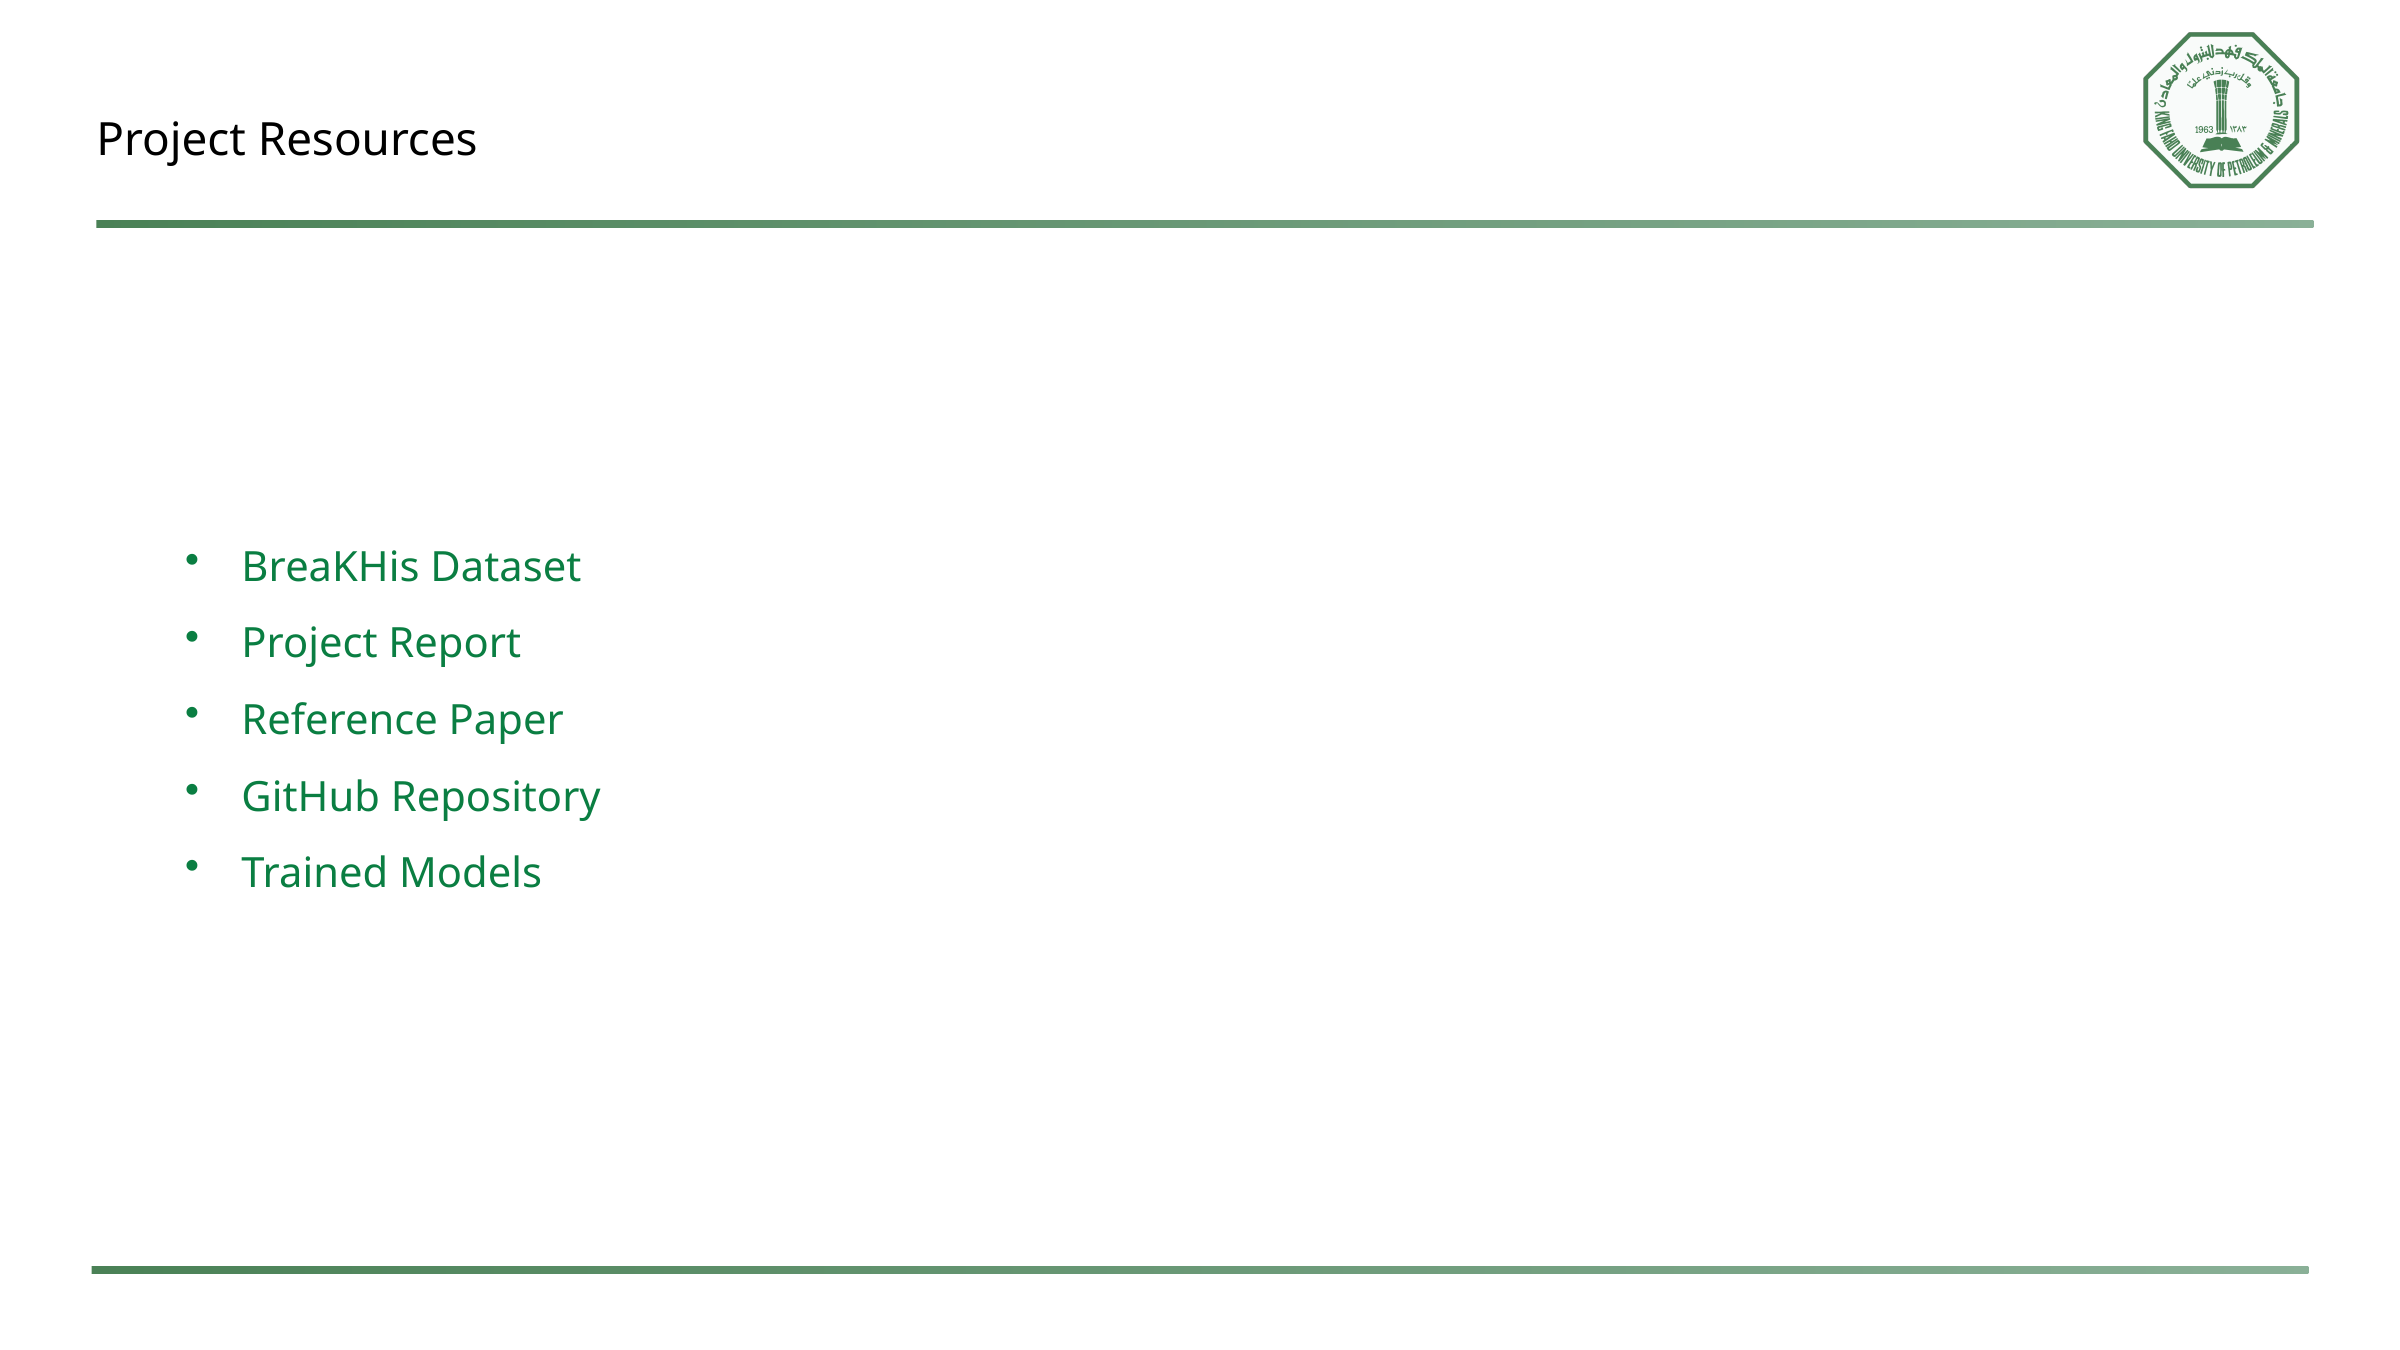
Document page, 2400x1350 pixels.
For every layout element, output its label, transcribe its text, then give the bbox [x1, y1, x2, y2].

text_box Reference Paper [185, 680, 1200, 744]
text_box [96, 220, 2314, 228]
text_box [91, 1266, 2309, 1274]
text_box Project Report [185, 603, 1200, 667]
picture [2132, 28, 2310, 194]
text_box Trained Models [185, 833, 1200, 897]
text_box BreaKHis Dataset [185, 527, 1200, 590]
text_box Project Resources [96, 79, 2054, 194]
text_box GitHub Repository [185, 756, 1200, 820]
